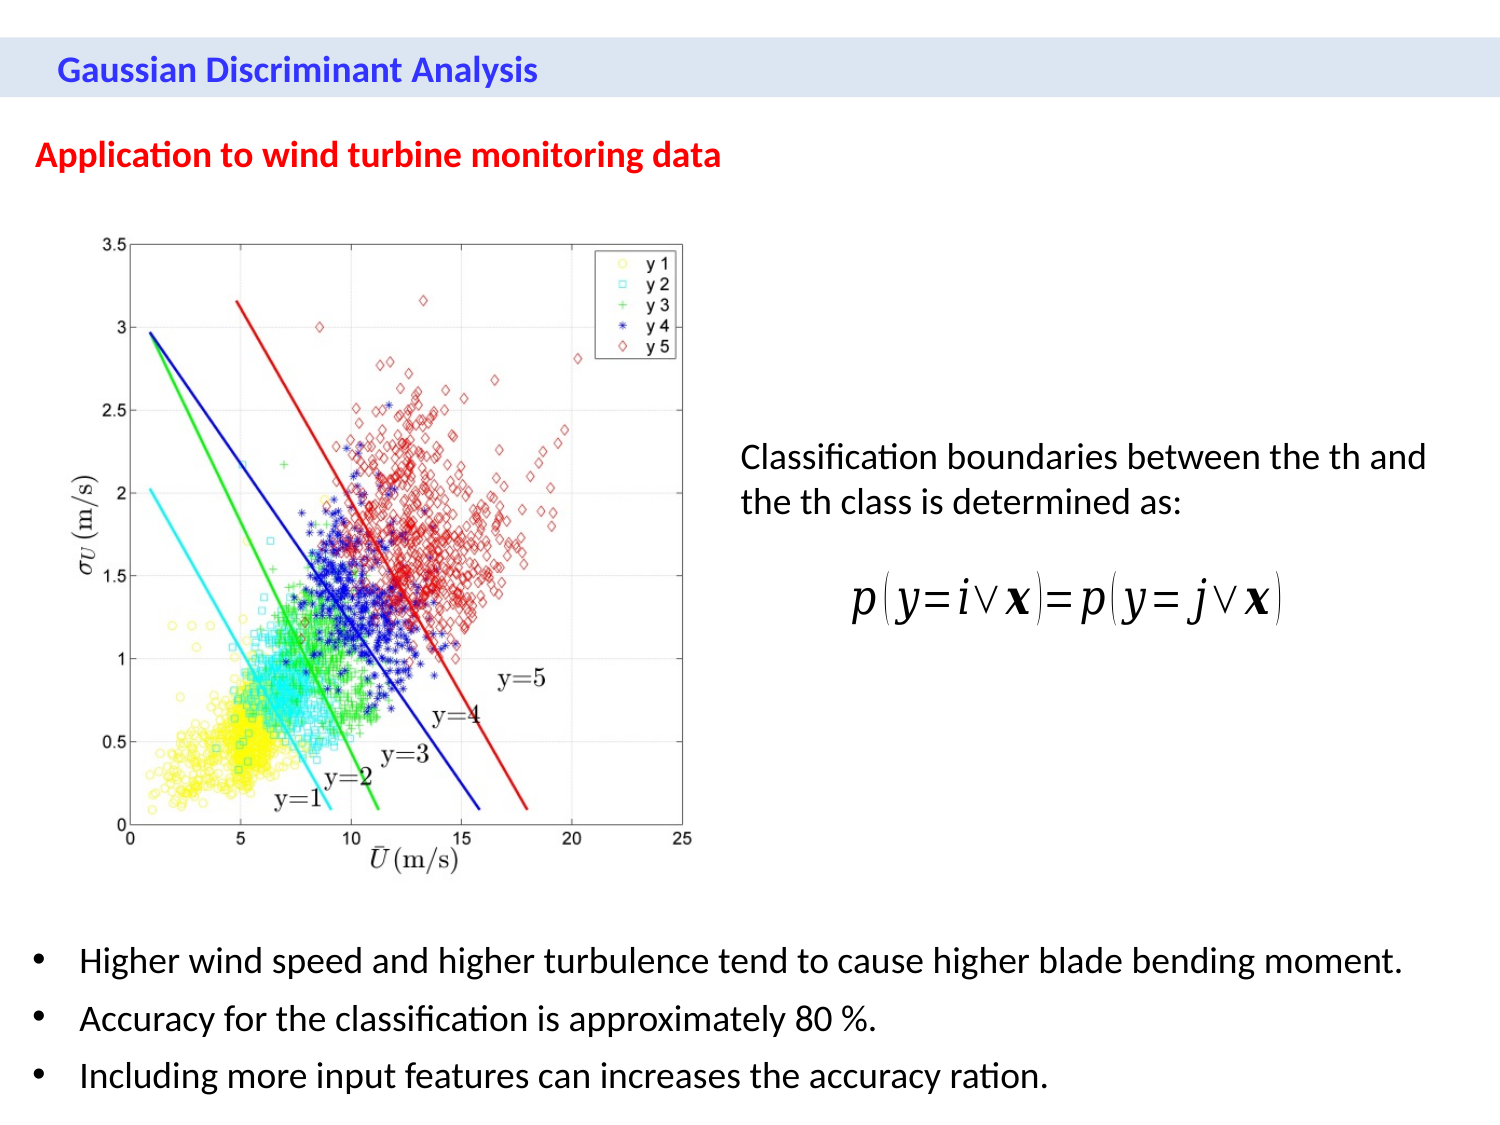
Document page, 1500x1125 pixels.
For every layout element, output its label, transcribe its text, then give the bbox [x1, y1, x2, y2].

text_box Gaussian Discriminant Analysis [0, 37, 1500, 98]
picture [38, 191, 751, 903]
text_box Application to wind turbine monitoring data [20, 123, 738, 183]
text_box Higher wind speed and higher turbulence tend to cause higher blade bending moment. Accuracy for the classification is approximately 80 %. Including more input features can increases the accuracy ration. [17, 928, 1500, 1104]
